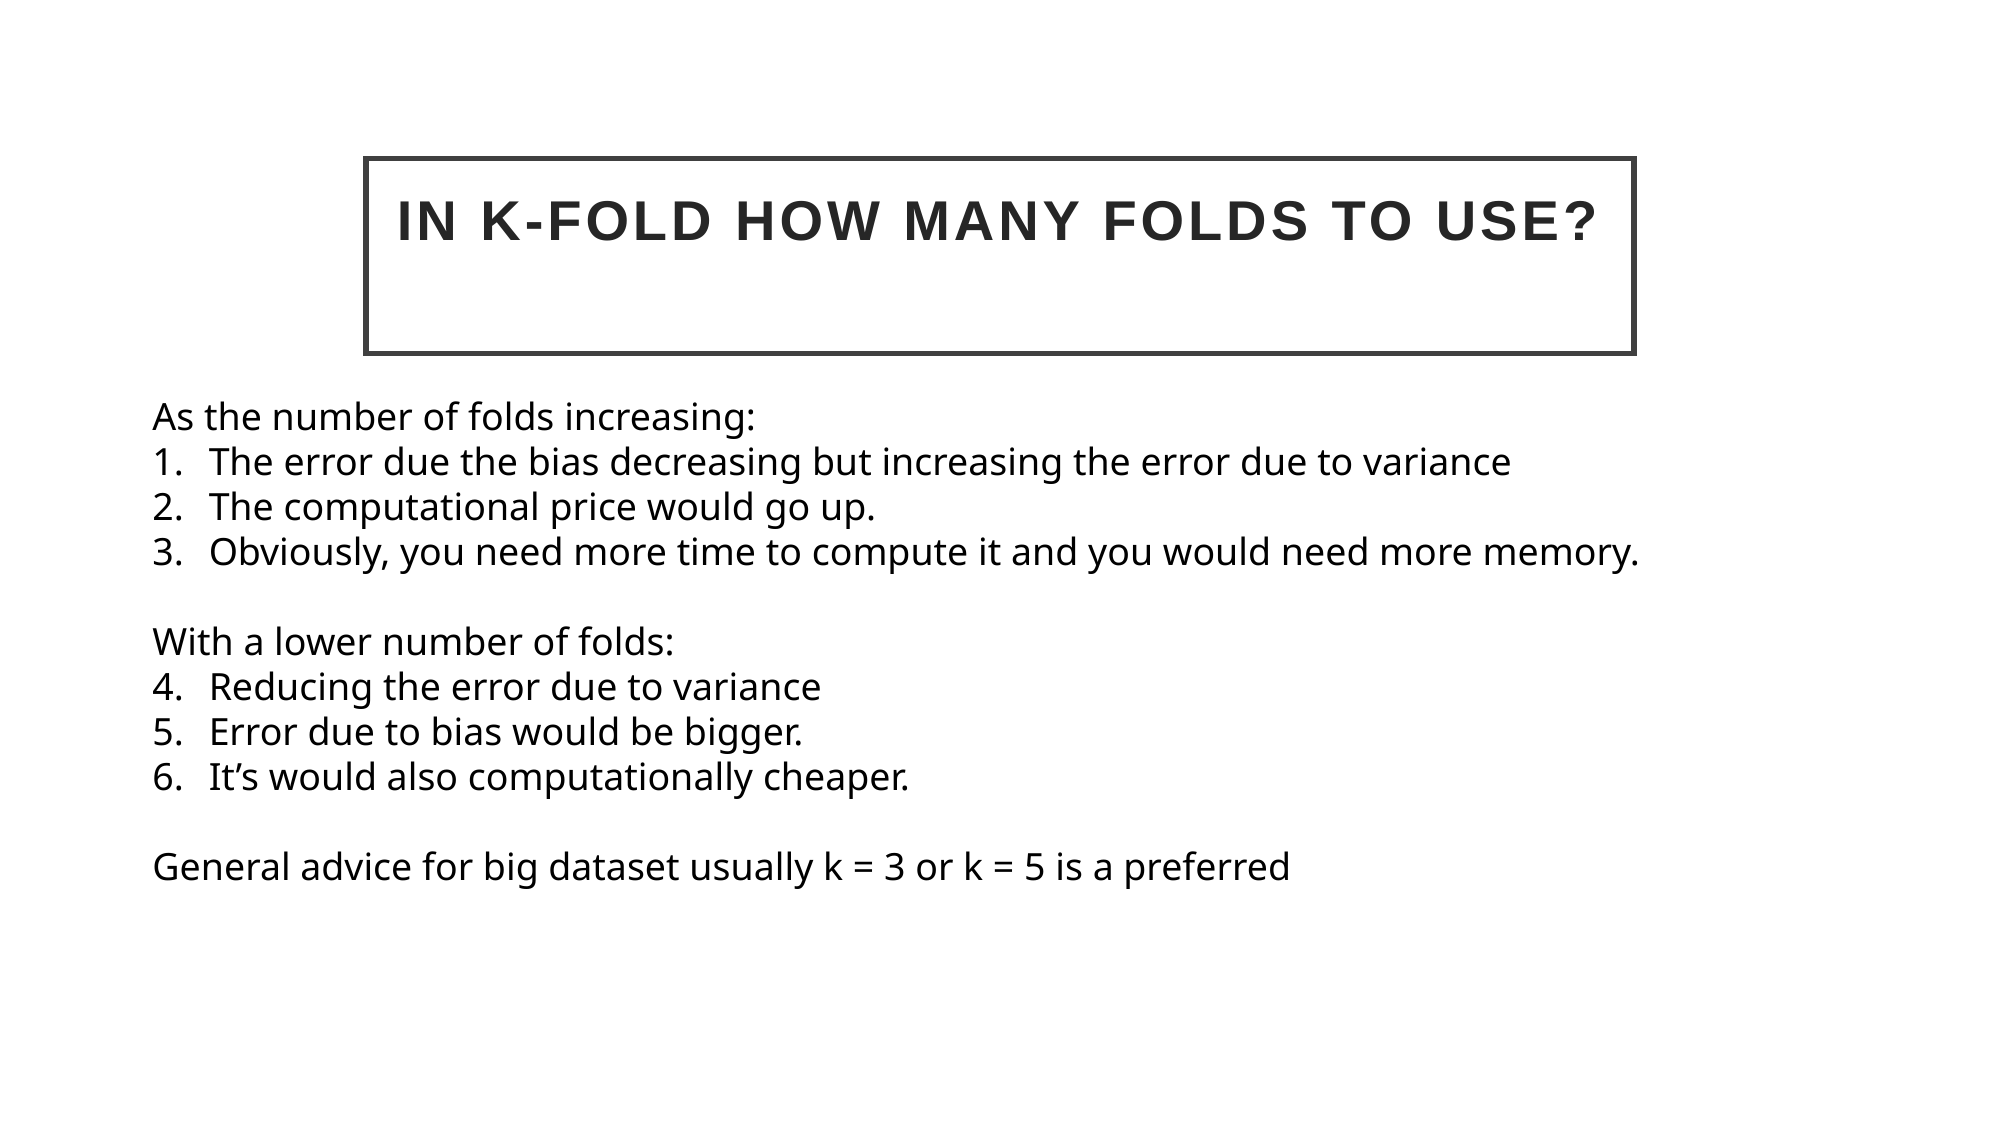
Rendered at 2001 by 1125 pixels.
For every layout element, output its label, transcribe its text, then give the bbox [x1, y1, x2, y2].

list As the number of folds increasing: The error due the bias decreasing but increasing the error due to variance The computational price would go up. Obviously, you need more time to compute it and you would need more memory. With a lower number of folds: Reducing the error due to variance Error due to bias would be bigger. It’s would also computationally cheaper. General advice for big dataset usually k = 3 or k = 5 is a preferred [137, 314, 1847, 968]
title In k-Fold how many folds to use? [363, 156, 1637, 314]
